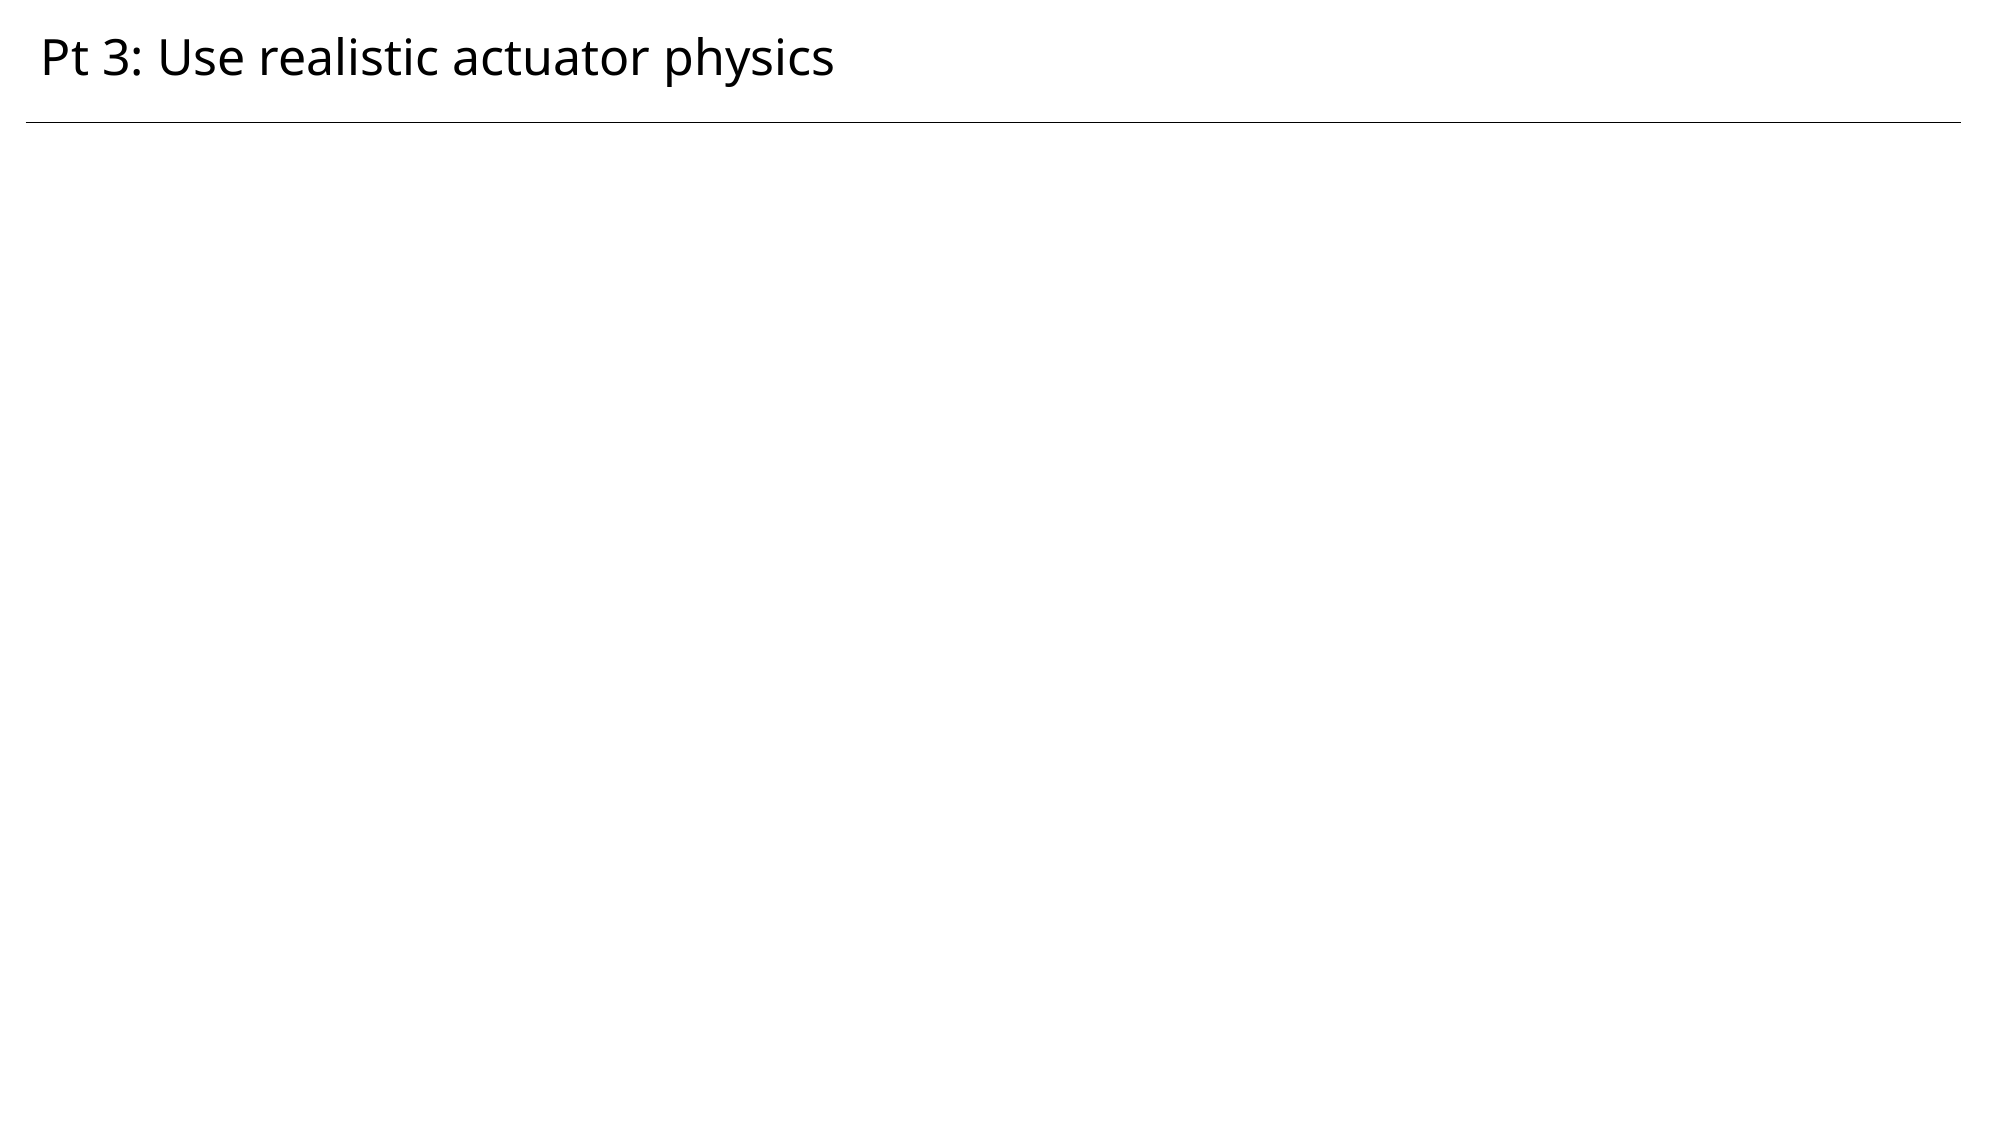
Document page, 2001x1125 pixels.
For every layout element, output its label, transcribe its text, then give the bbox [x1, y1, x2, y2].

title Pt 3: Use realistic actuator physics [25, 22, 1751, 97]
